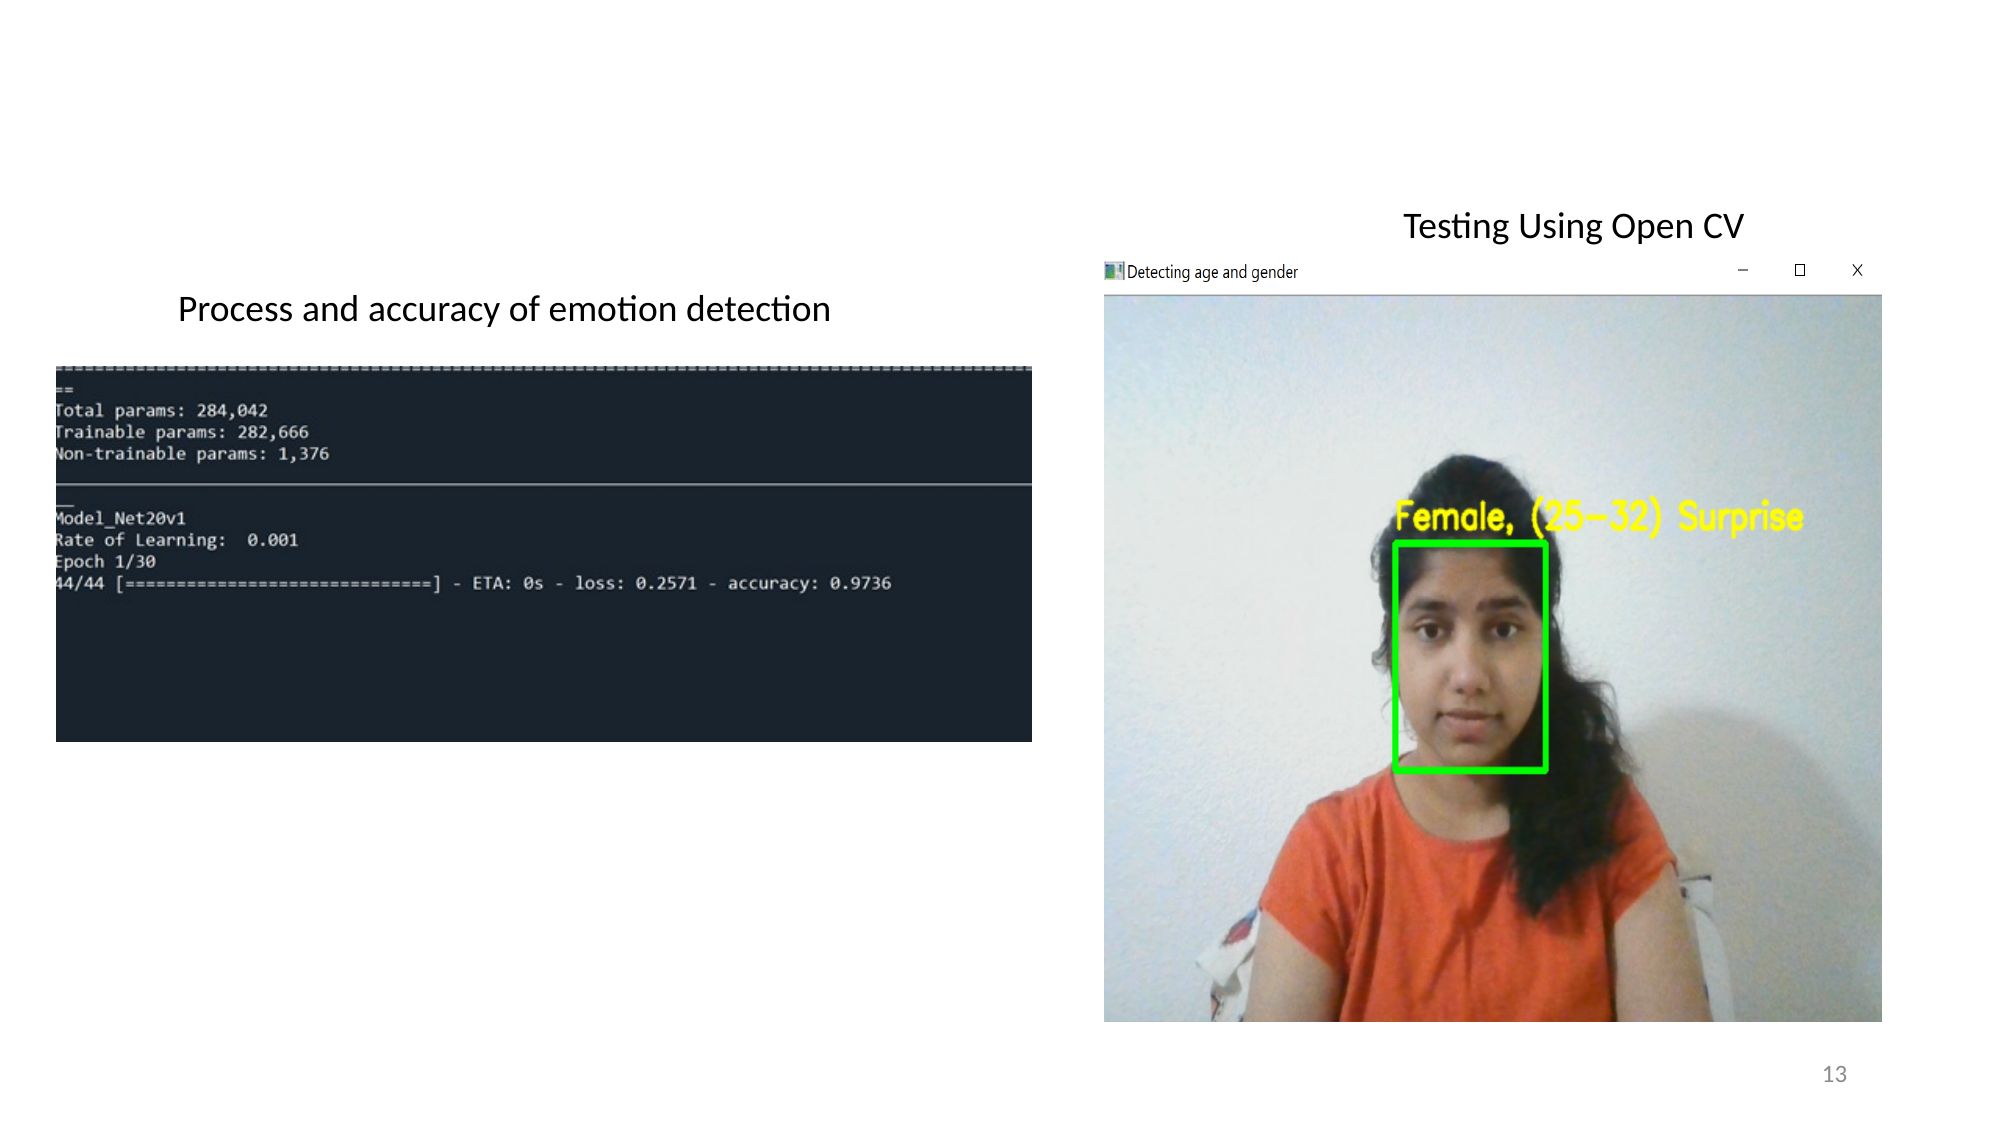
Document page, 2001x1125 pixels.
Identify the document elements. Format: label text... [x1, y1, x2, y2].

text_box Testing Using Open CV [1243, 193, 1863, 251]
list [56, 366, 1032, 742]
picture [1104, 251, 1882, 1022]
text_box Process and accuracy of emotion detection [163, 276, 924, 337]
slide_number 13 [1412, 1042, 1863, 1103]
